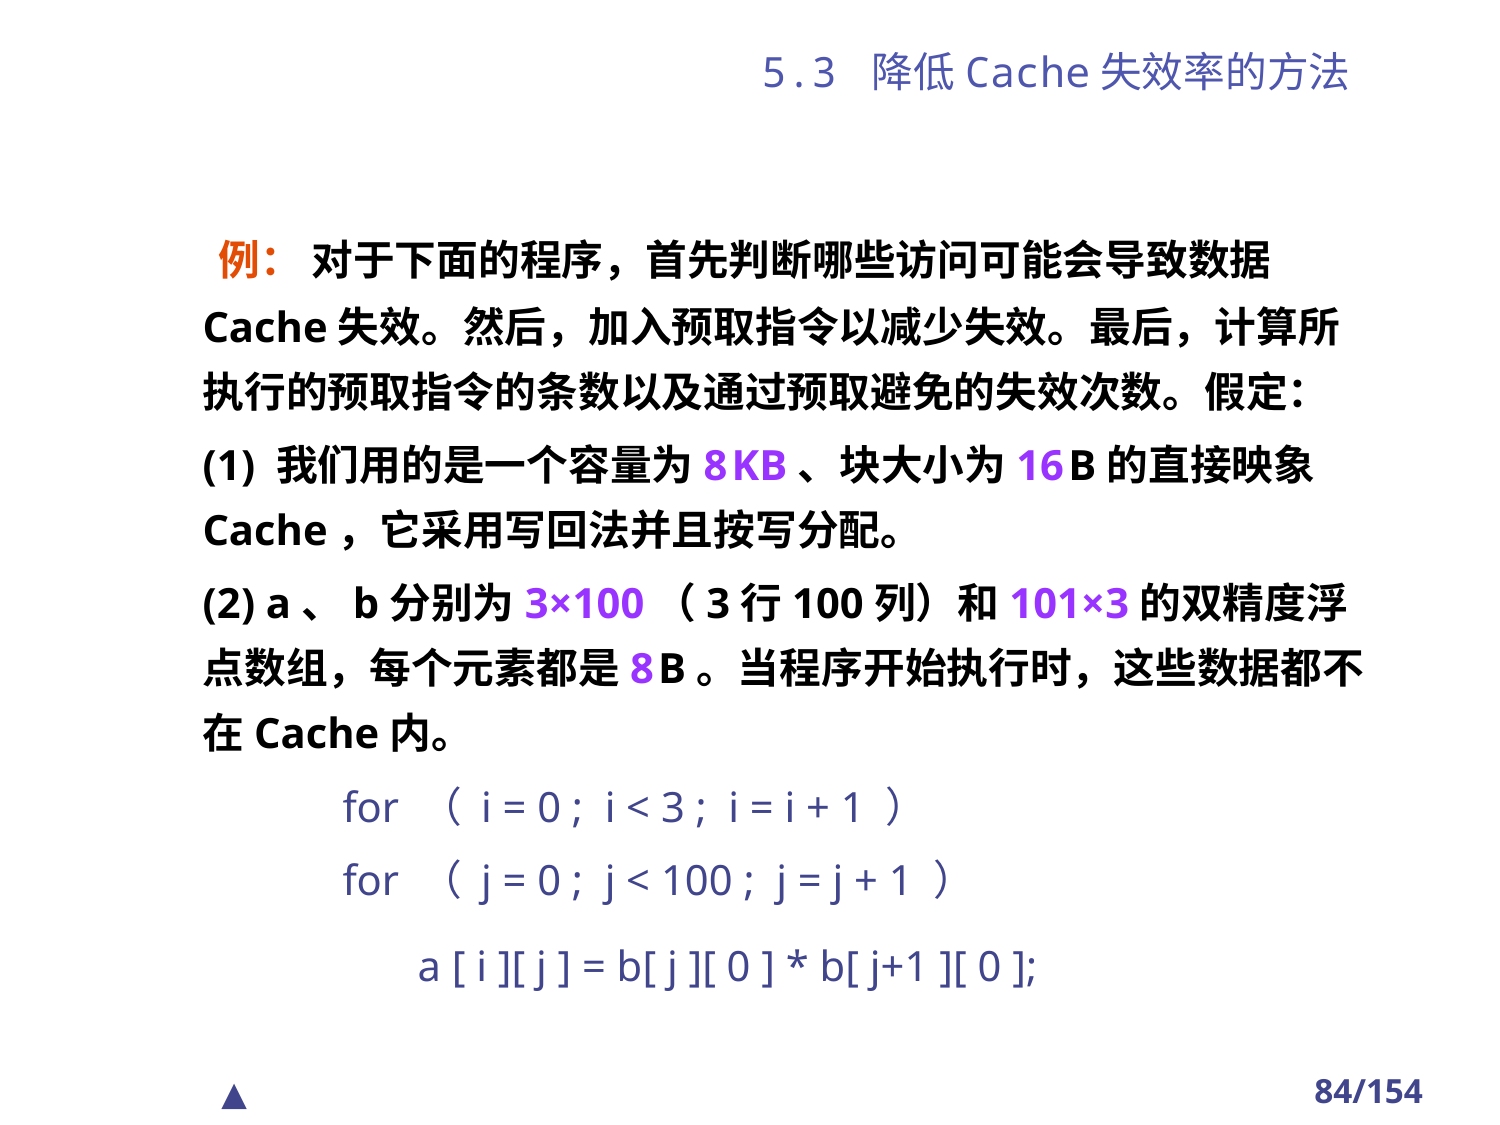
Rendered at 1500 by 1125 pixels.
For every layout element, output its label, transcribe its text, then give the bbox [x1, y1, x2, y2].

title 5.3 降低Cache失效率的方法 [637, 40, 1475, 104]
list 例： 对于下面的程序，首先判断哪些访问可能会导致数据Cache失效。然后，加入预取指令以减少失效。最后，计算所执行的预取指令的条数以及通过预取避免的失效次数。假定： (1) 我们用的是一个容量为8 KB、块大小为16 B的直接映象Cache，它采用写回法并且按写分配。 (2) a、b分别为3×100（3行100列）和101×3的双精度浮点数组，每个元素都是8 B。当程序开始执行时，这些数据都不在Cache内。 for （ i = 0 ; i < 3 ; i = i + 1 ） for （ j = 0 ; j < 100 ; j = j + 1 ） a [ i ][ j ] = b[ j ][ 0 ] * b[ j+1 ][ 0 ]; [112, 200, 1388, 1013]
